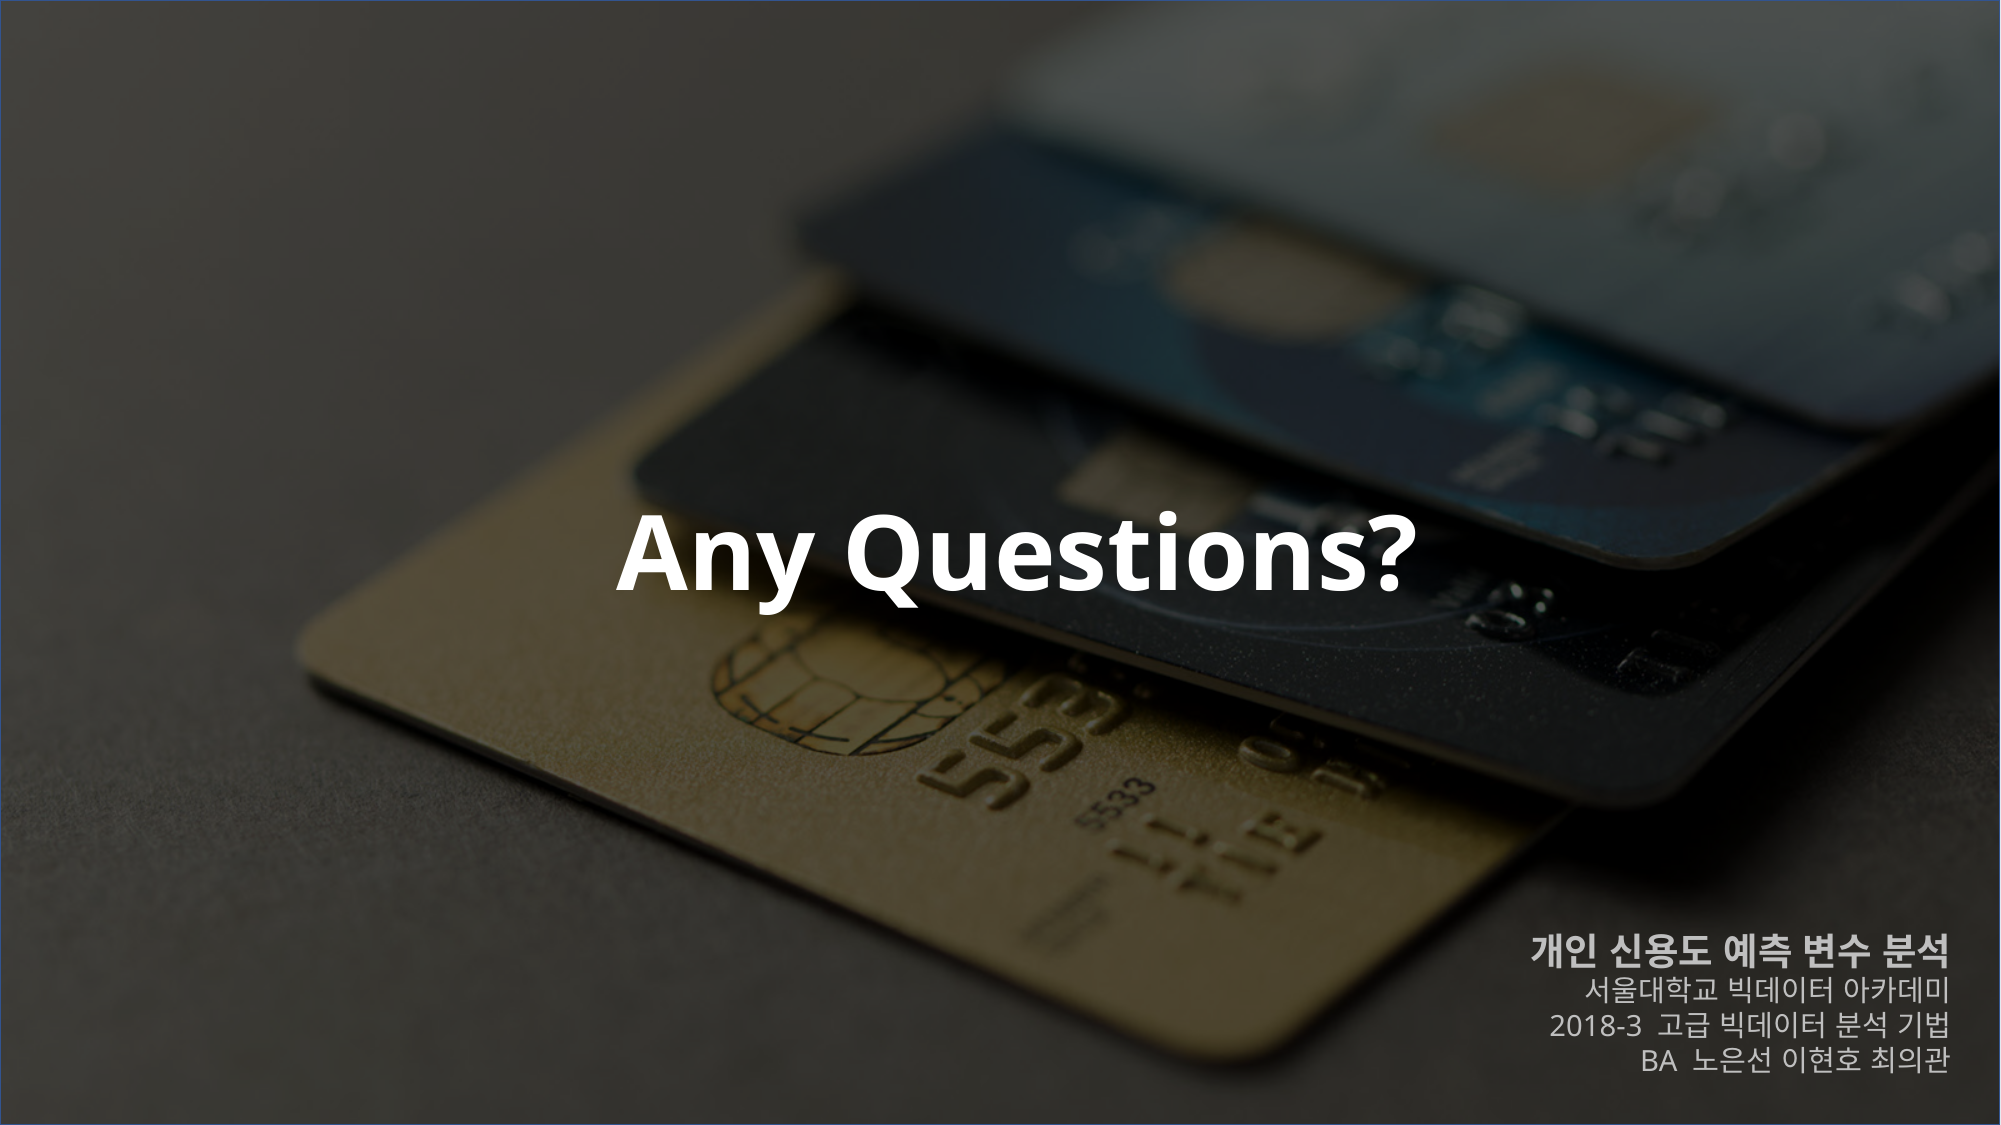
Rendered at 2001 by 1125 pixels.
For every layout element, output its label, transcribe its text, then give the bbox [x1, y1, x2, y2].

text_box 개인 신용도 예측 변수 분석 서울대학교 빅데이터 아카데미 2018-3 고급 빅데이터 분석 기법 BA 노은선 이현호 최의관 [1515, 920, 1967, 1085]
picture [1, 1, 1999, 1124]
text_box Any Questions? [601, 478, 1434, 619]
